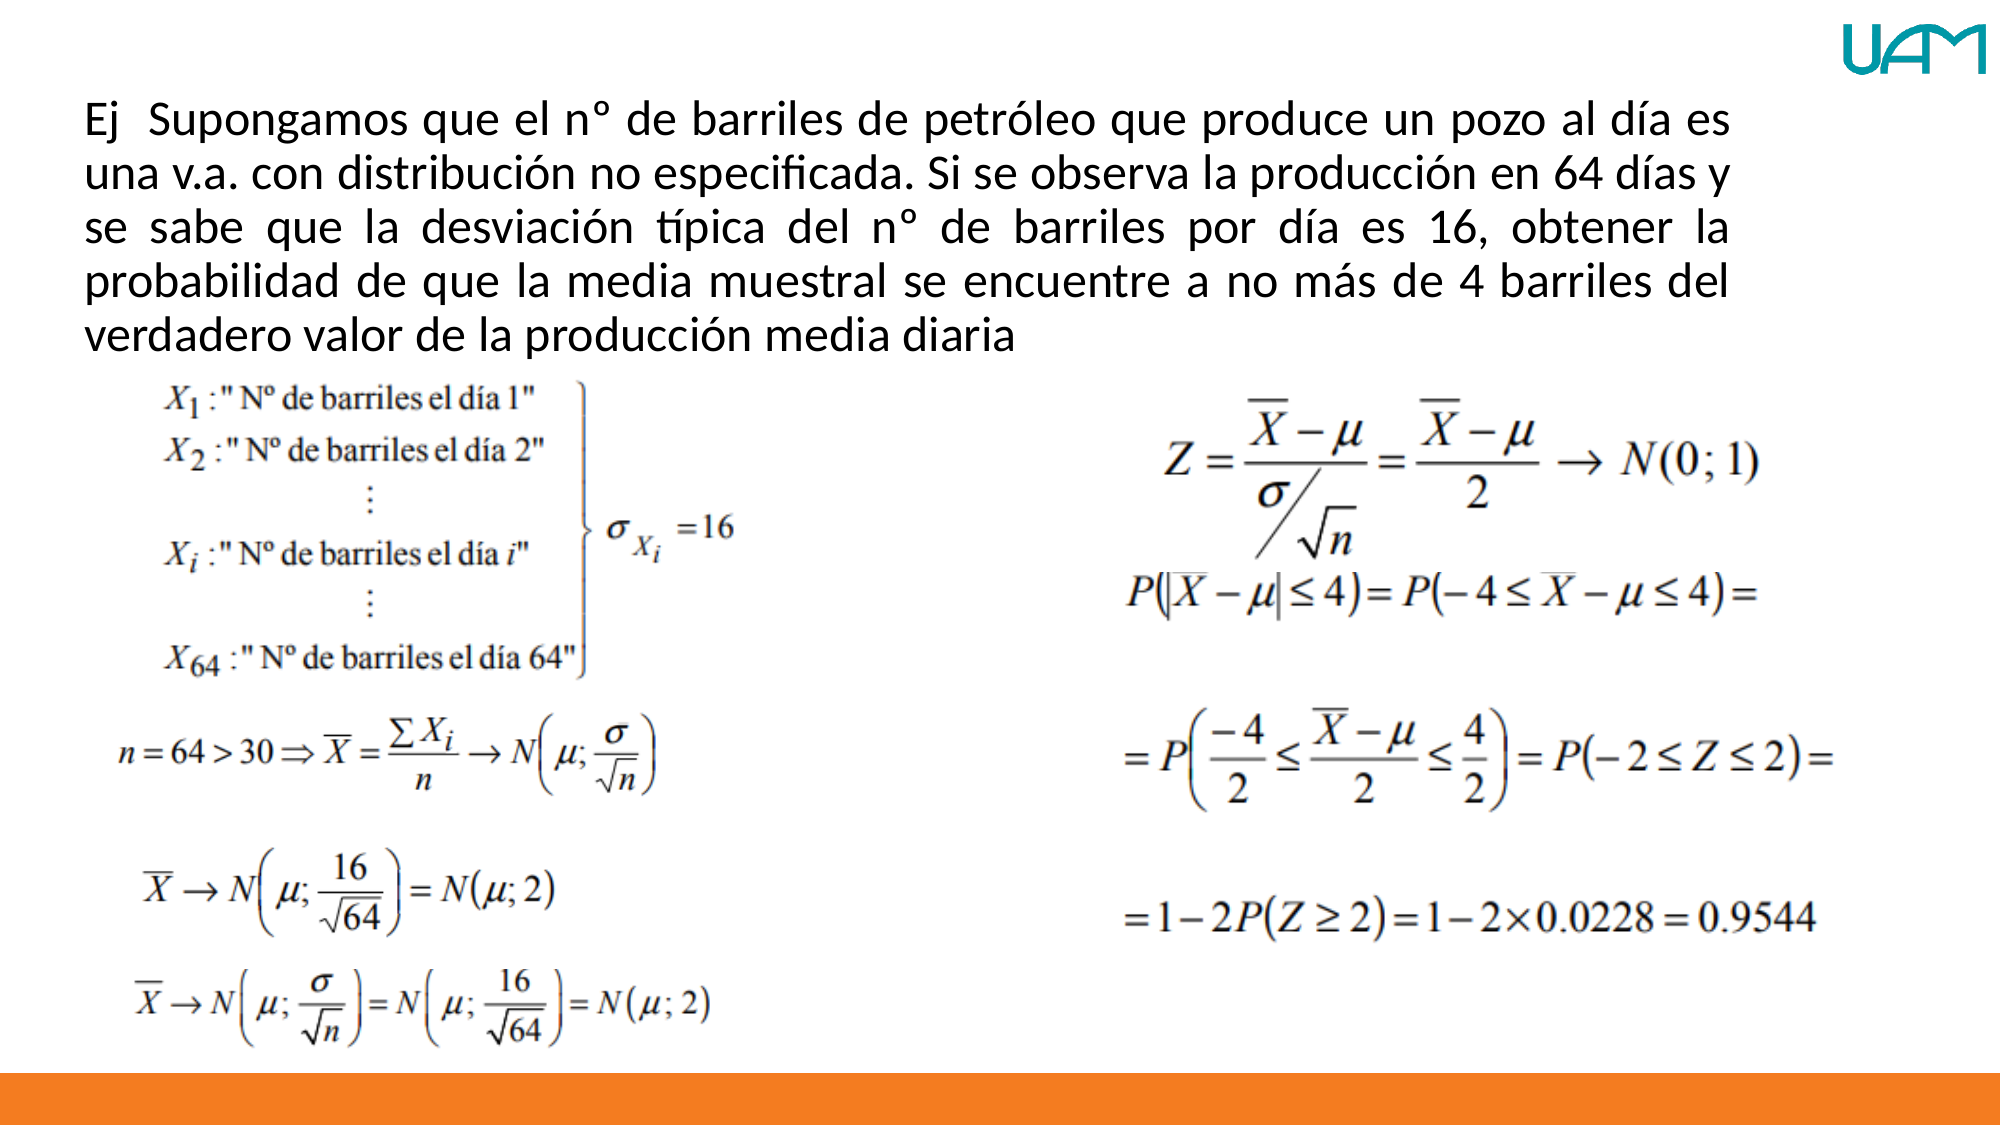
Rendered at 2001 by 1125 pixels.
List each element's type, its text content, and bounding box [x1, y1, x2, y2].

picture [1104, 351, 1871, 1055]
picture [123, 969, 722, 1069]
picture [1829, 1, 2000, 97]
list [49, 371, 797, 717]
list Ej Supongamos que el nº de barriles de petróleo que produce un pozo al día es una v.a. con distribución no especificada. Si se observa la producción en 64 días y se sabe que la desviación típica del nº de barriles por día es 16, obtener la probabilidad de que la media muestral se encuentre a no más de 4 barriles del verdadero valor de la producción media diaria [69, 84, 1748, 462]
picture [69, 702, 670, 950]
